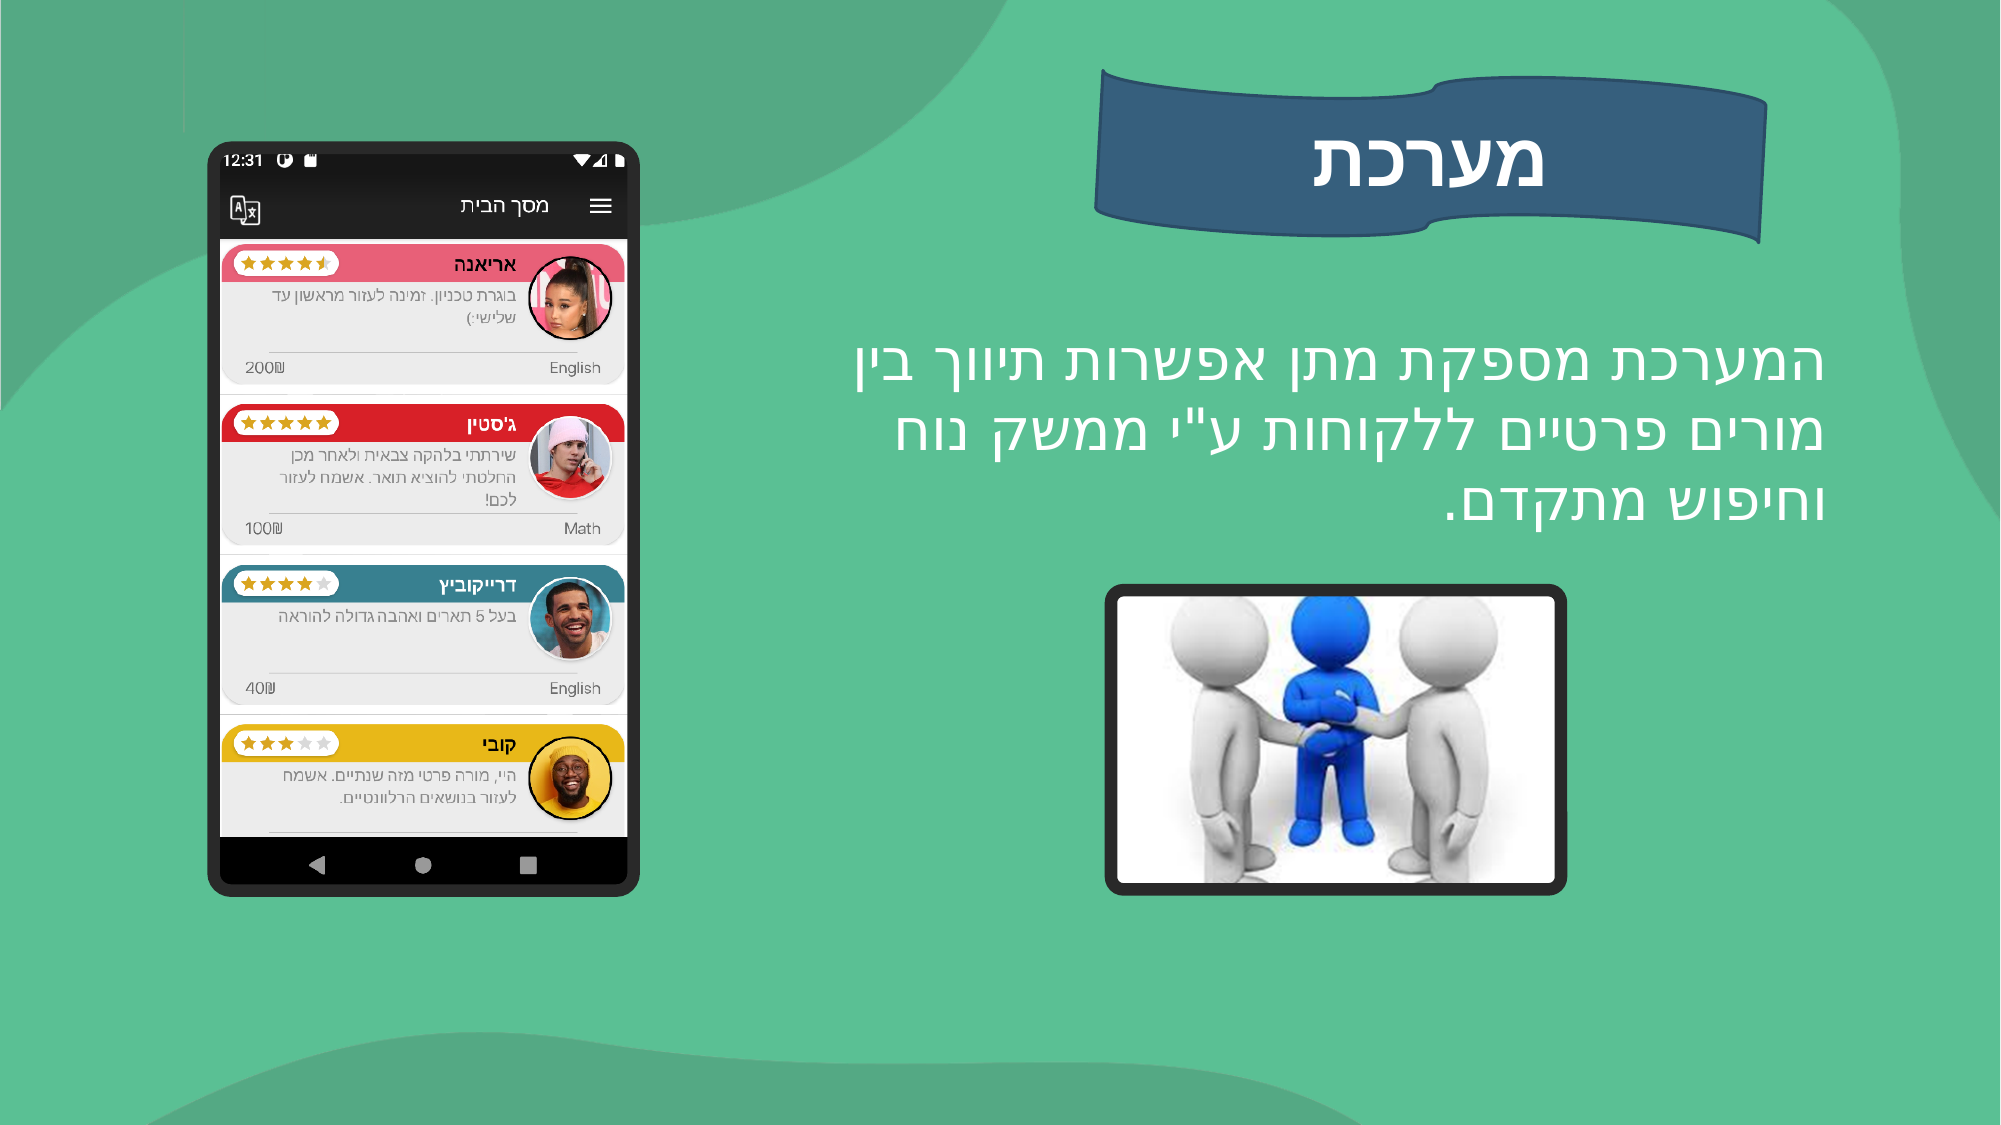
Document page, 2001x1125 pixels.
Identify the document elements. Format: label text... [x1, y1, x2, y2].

text_box [1094, 135, 1762, 245]
picture [0, 0, 2001, 1125]
title מערכת [1098, 102, 1763, 211]
text_box [1099, 68, 1768, 191]
text_box המערכת מספקת מתן אפשרות תיווך בין מורים פרטיים ללקוחות ע"י ממשק נוח וחיפוש מתקדם. [732, 314, 1844, 546]
